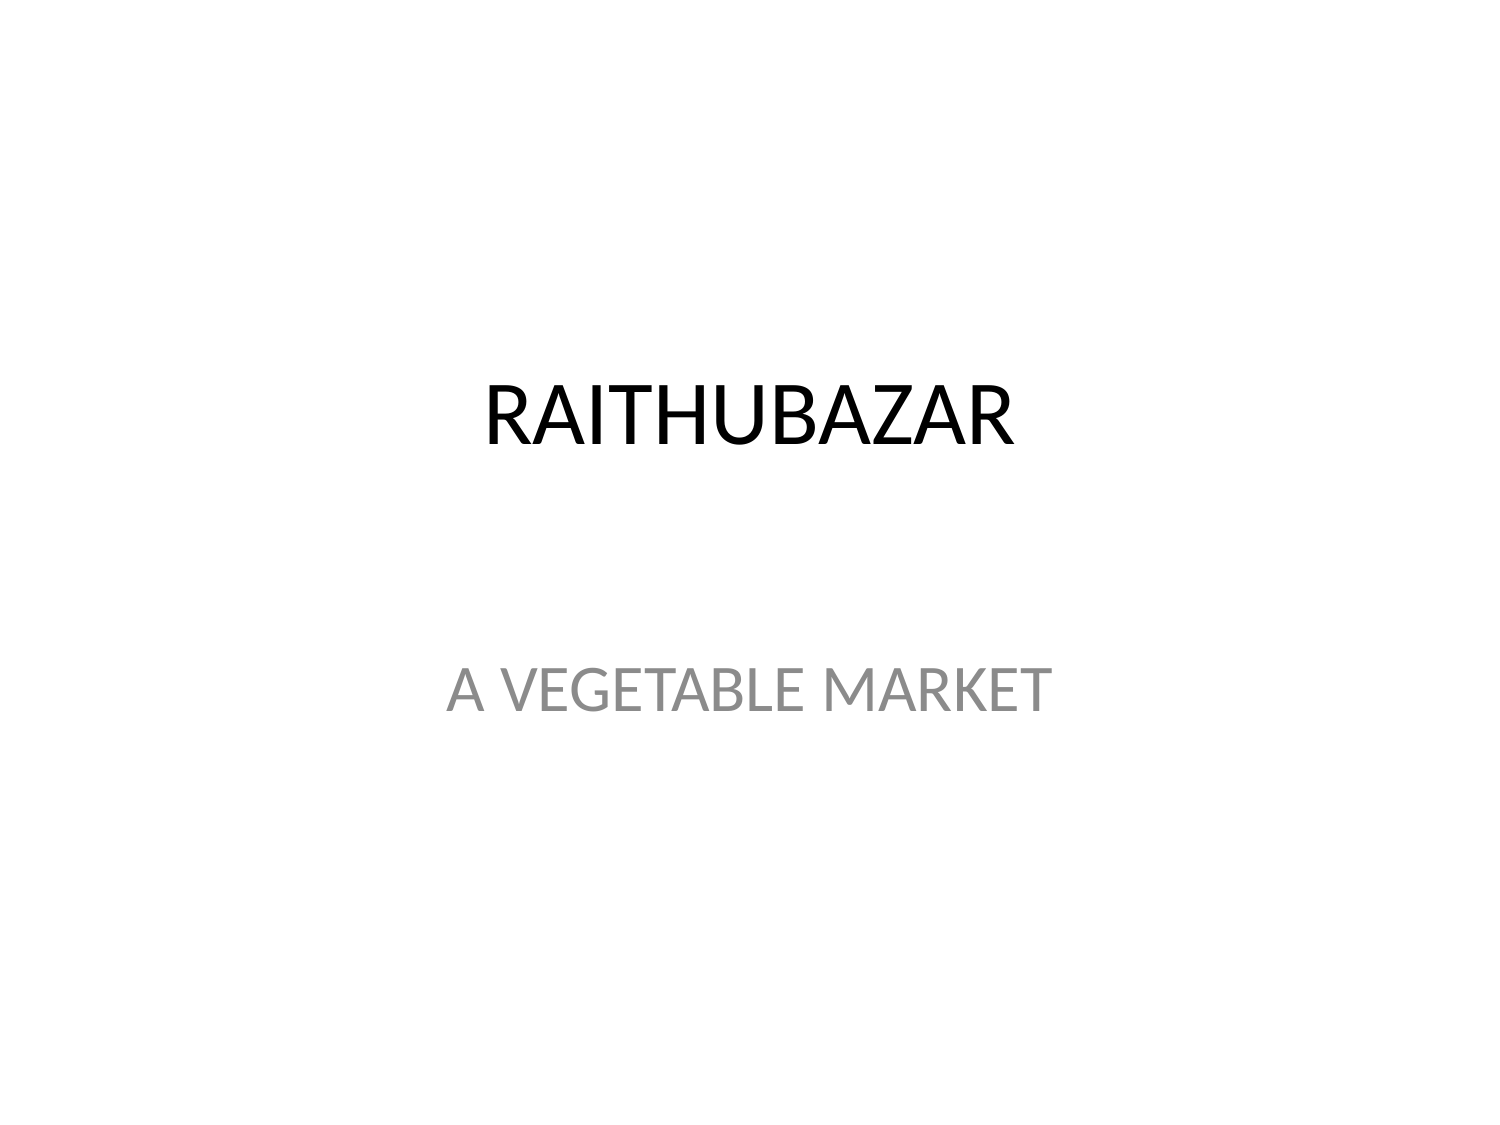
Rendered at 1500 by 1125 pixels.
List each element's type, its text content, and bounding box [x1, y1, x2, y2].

title RAITHUBAZAR [112, 0, 1388, 925]
subtitle A VEGETABLE MARKET [225, 637, 1275, 925]
